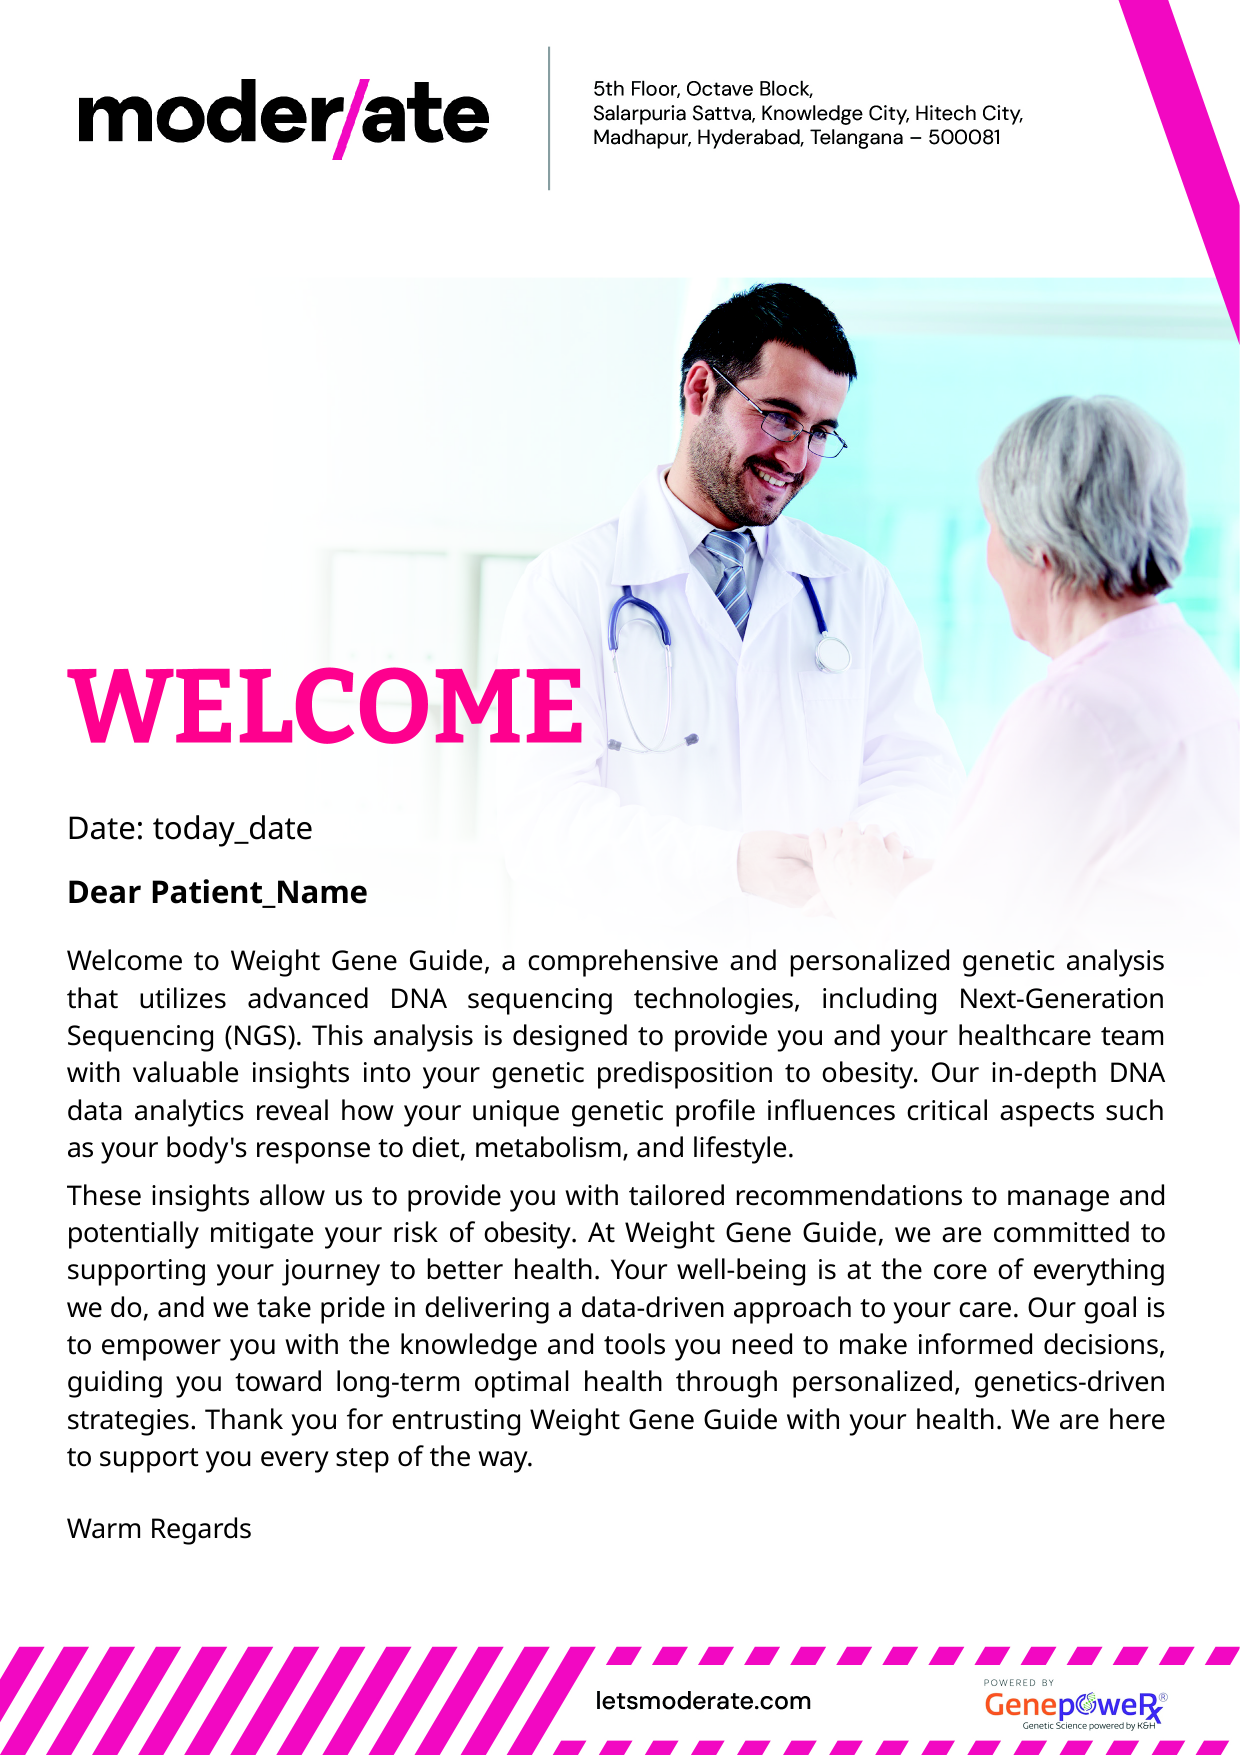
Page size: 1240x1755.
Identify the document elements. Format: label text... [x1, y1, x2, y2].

text_box Date: today_date Dear Patient_Name Welcome to Weight Gene Guide, a comprehensive and personalized genetic analysis that utilizes advanced DNA sequencing technologies, including Next-Generation Sequencing (NGS). This analysis is designed to provide you and your healthcare team with valuable insights into your genetic predisposition to obesity. Our in-depth DNA data analytics reveal how your unique genetic proﬁle inﬂuences critical aspects such as your body's response to diet, metabolism, and lifestyle. These insights allow us to provide you with tailored recommendations to manage and potentially mitigate your risk of obesity. At Weight Gene Guide, we are committed to supporting your journey to better health. Your well-being is at the core of everything we do, and we take pride in delivering a data-driven approach to your care. Our goal is to empower you with the knowledge and tools you need to make informed decisions, guiding you toward long-term optimal health through personalized, genetics-driven strategies. Thank you for entrusting Weight Gene Guide with your health. We are here to support you every step of the way. Warm Regards [64, 635, 1167, 1544]
picture [0, 0, 1240, 1755]
